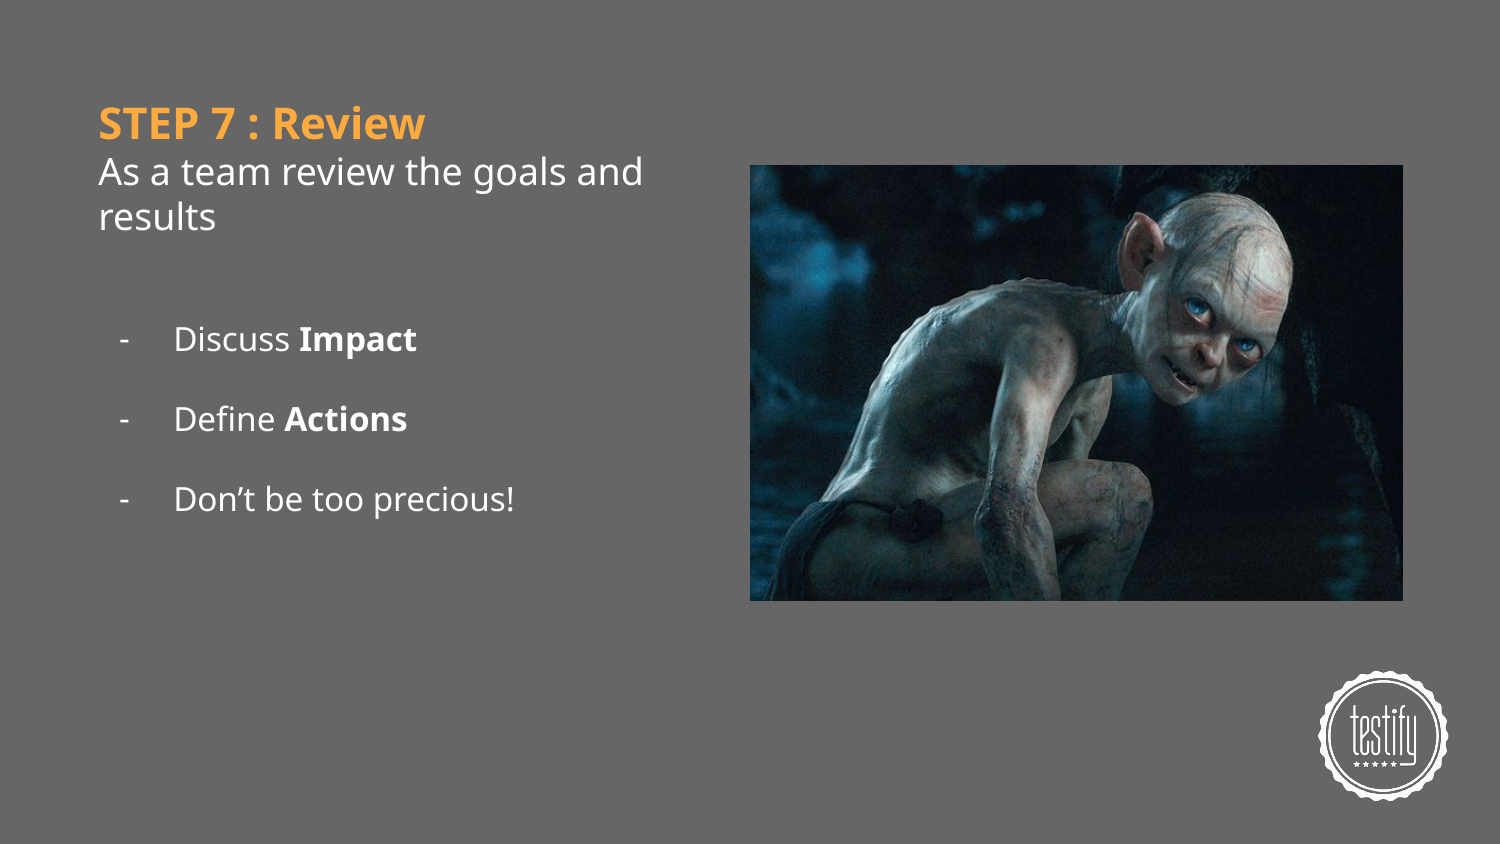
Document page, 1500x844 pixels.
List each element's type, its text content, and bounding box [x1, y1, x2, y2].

picture [1316, 669, 1450, 802]
picture [749, 165, 1404, 601]
list STEP 7 : Review As a team review the goals and results Discuss Impact Define Actions Don’t be too precious! [83, 72, 751, 161]
